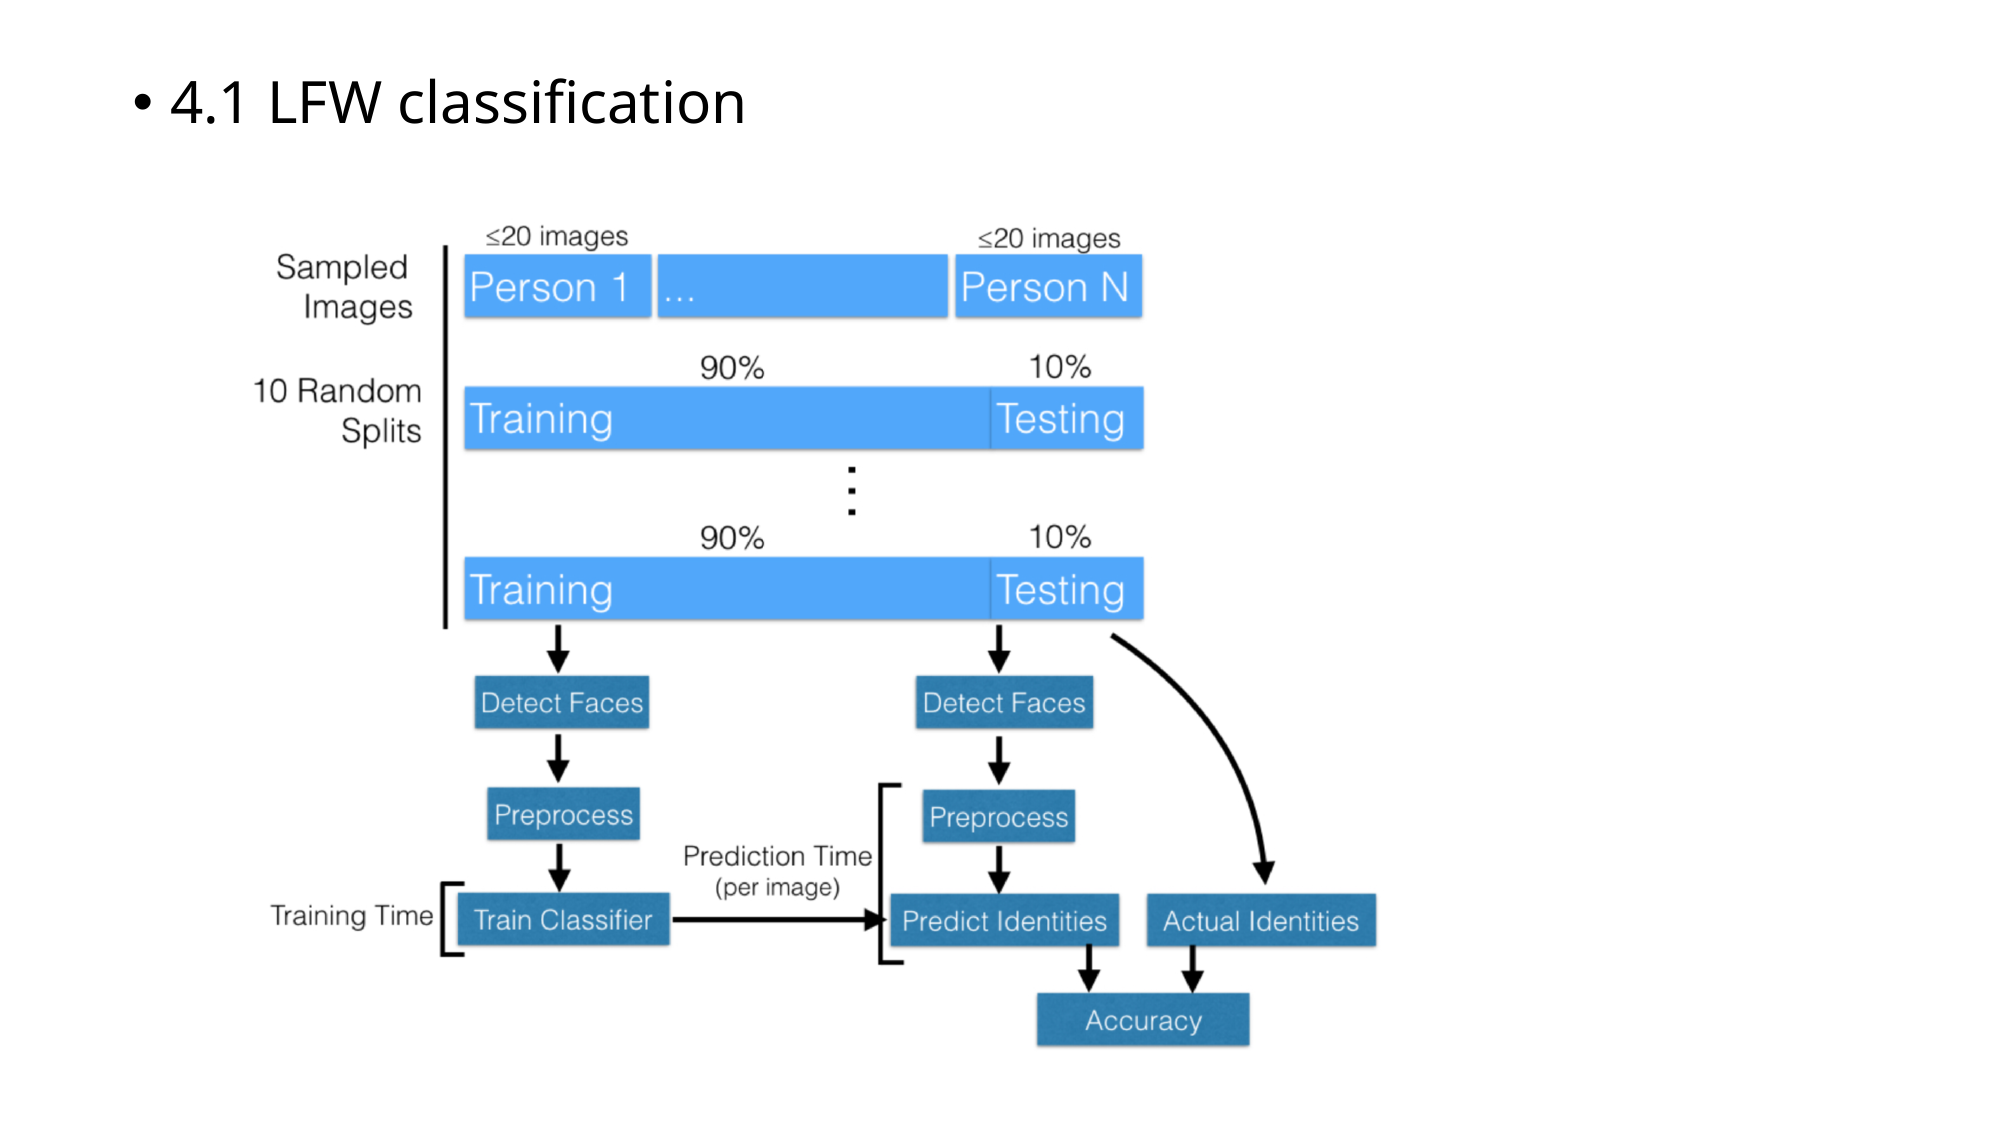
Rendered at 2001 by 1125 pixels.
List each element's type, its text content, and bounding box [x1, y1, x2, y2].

picture [210, 185, 1395, 1059]
text_box 4.1 LFW classification [117, 66, 1843, 158]
